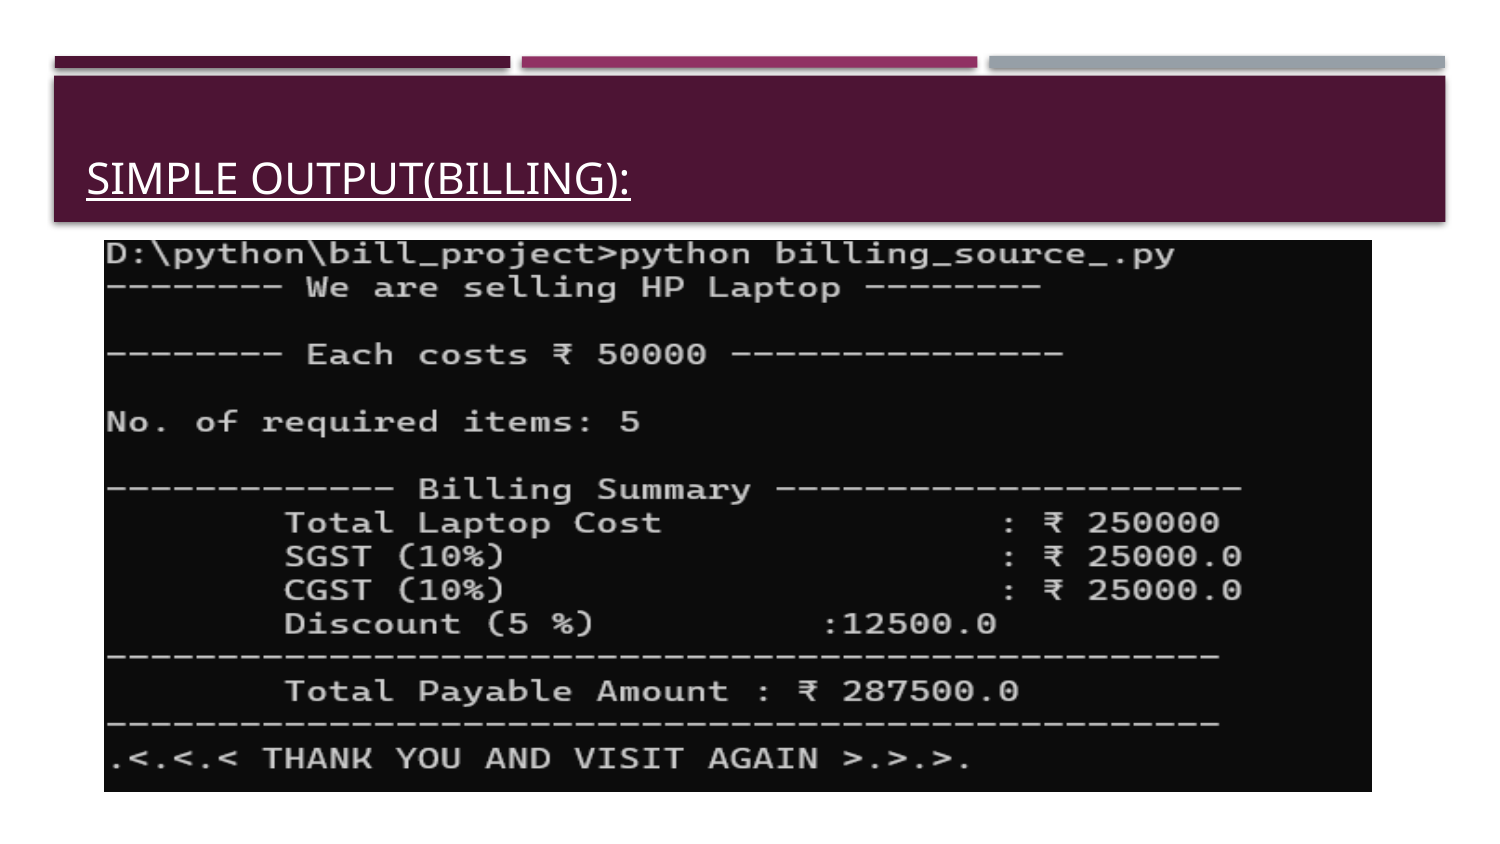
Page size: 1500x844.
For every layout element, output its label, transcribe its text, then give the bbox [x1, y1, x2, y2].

picture [103, 239, 1373, 793]
title Simple output(billing): [71, 86, 1429, 212]
